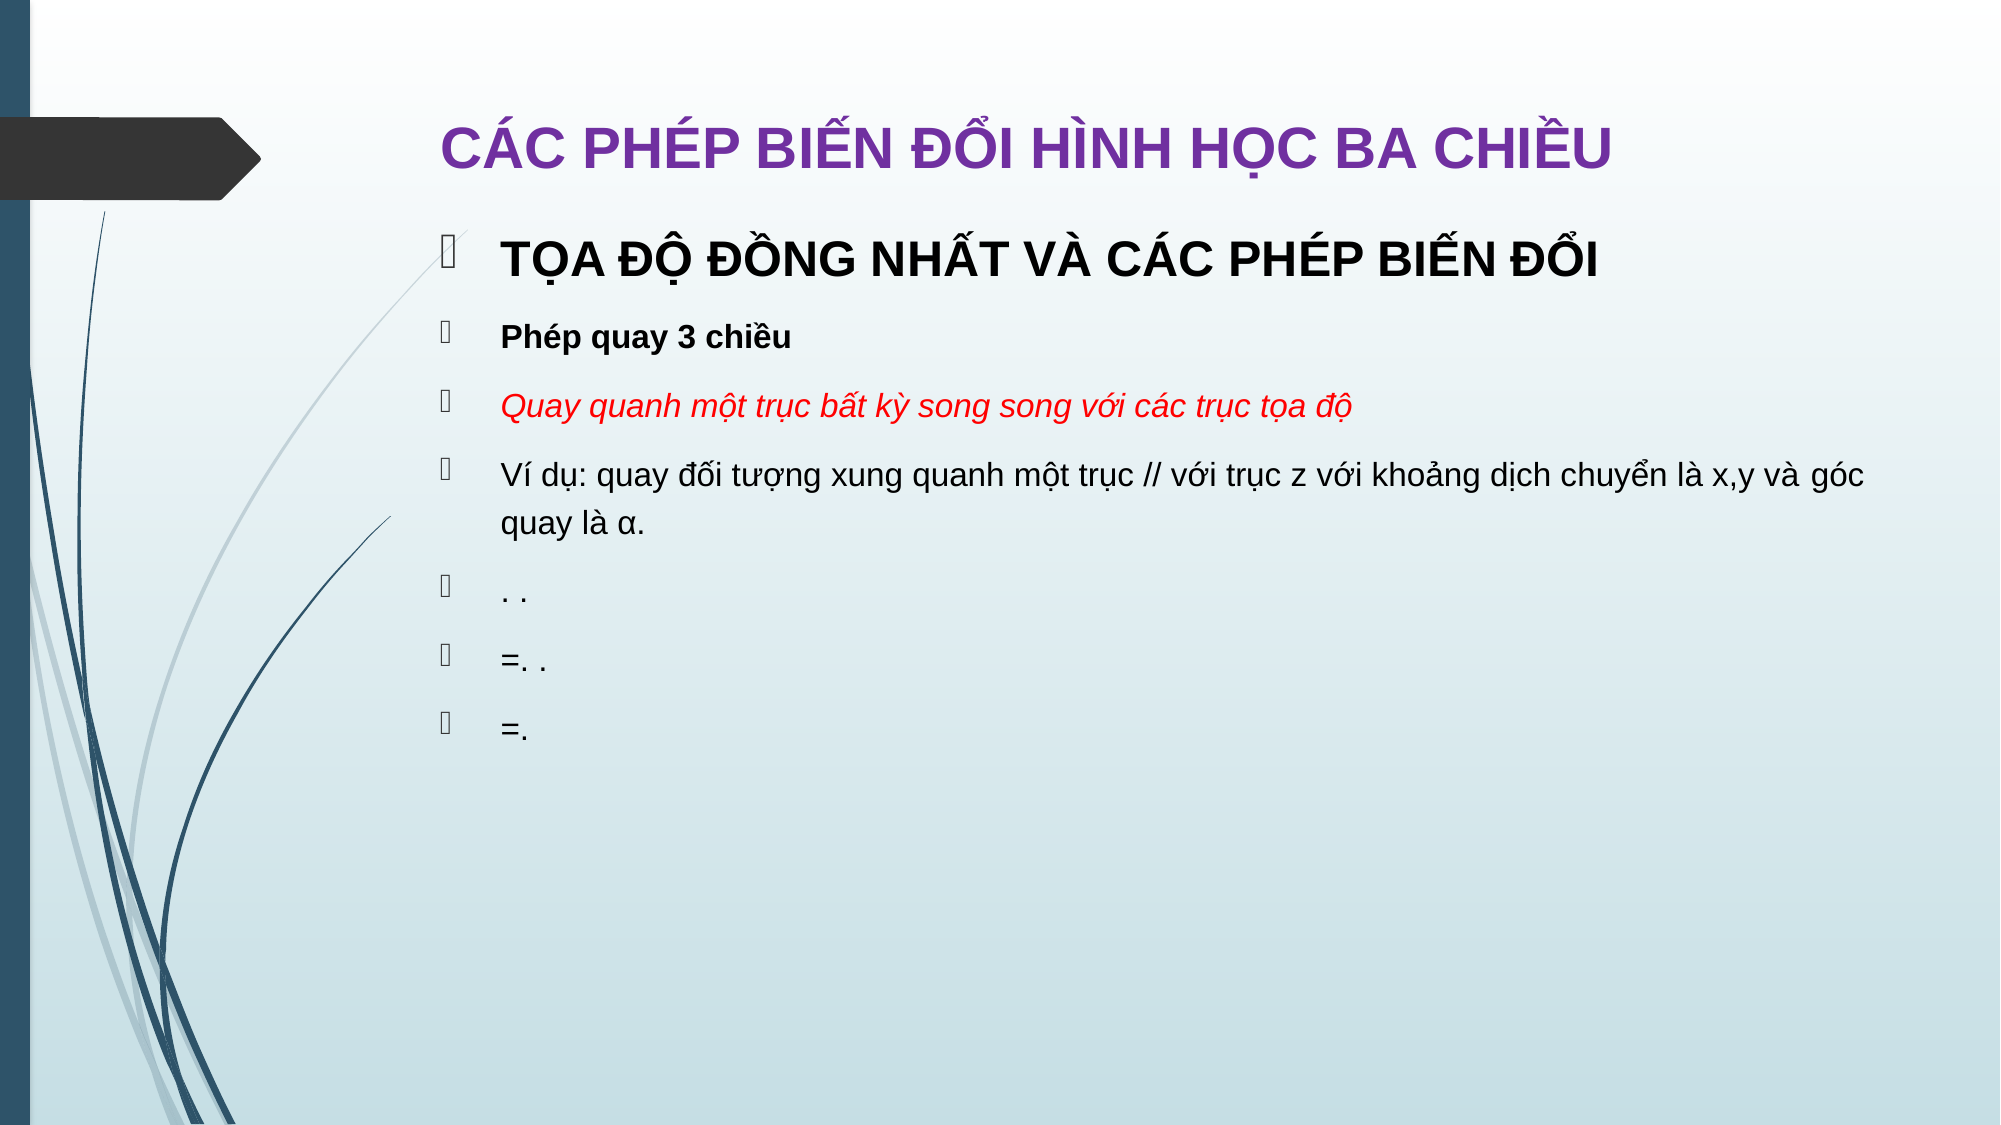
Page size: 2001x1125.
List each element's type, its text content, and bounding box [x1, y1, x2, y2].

title CÁC PHÉP BIẾN ĐỔI HÌNH HỌC BA CHIỀU [425, 102, 1888, 190]
